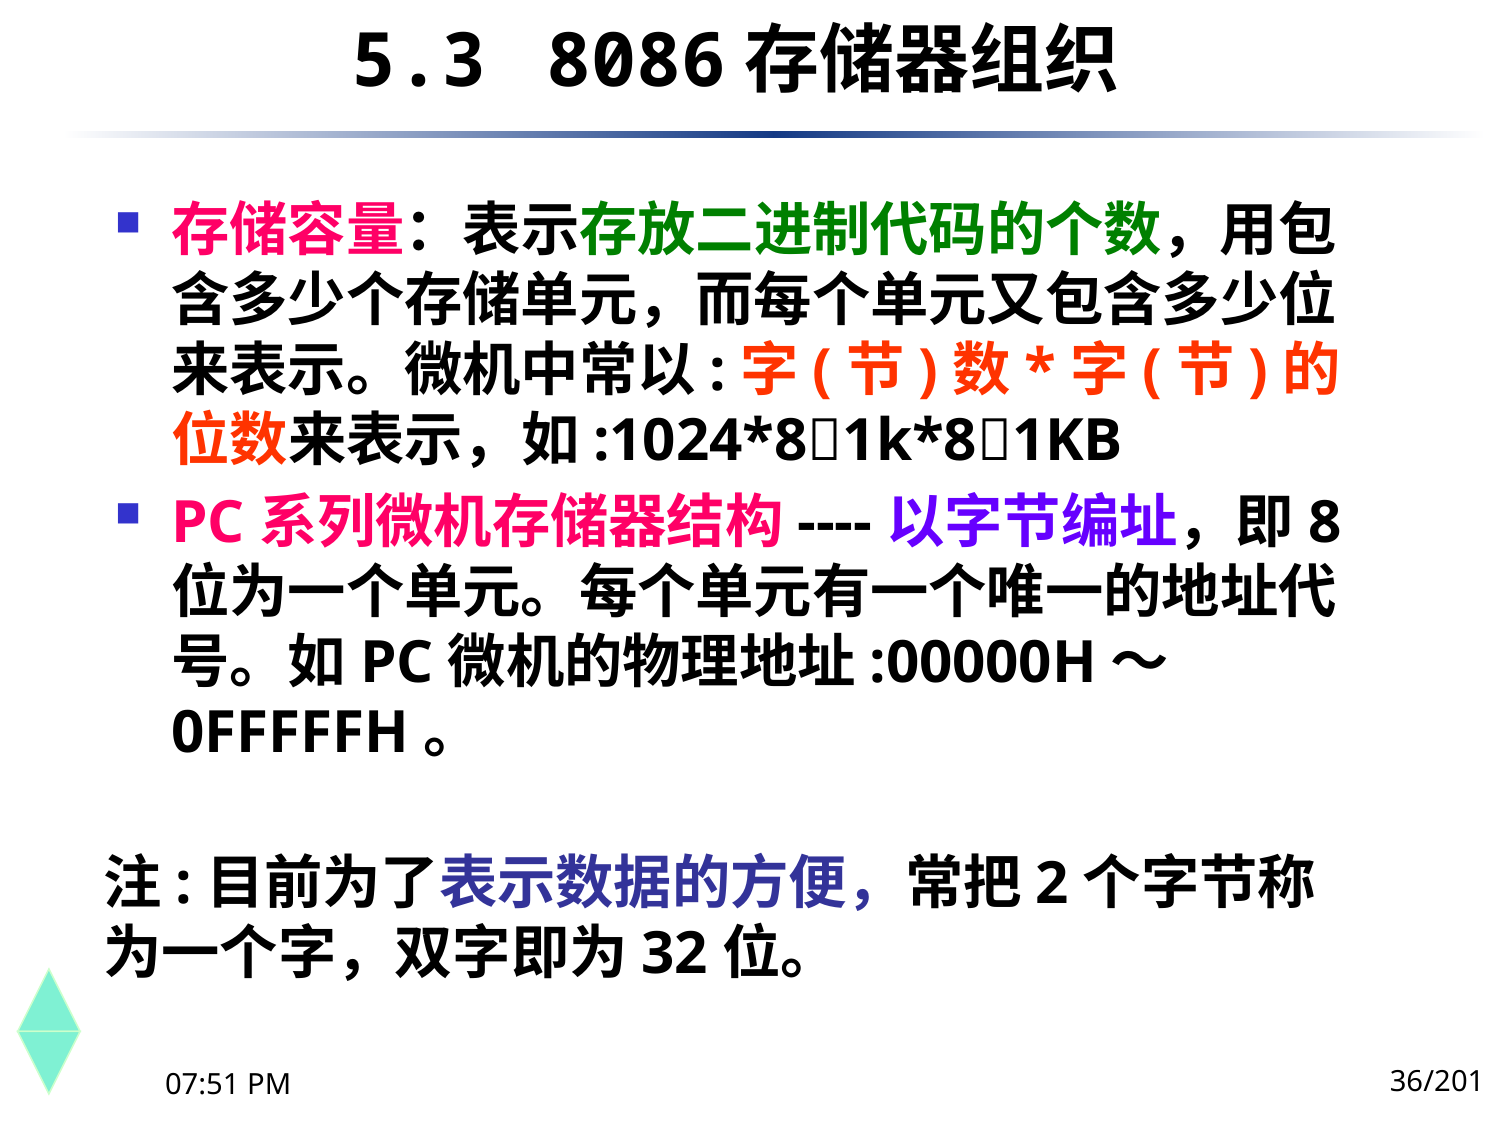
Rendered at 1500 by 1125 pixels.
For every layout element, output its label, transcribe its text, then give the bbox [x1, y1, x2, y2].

title 注:目前为了表示数据的方便，常把2个字节称为一个字，双字即为32位。 [88, 813, 1367, 1017]
slide_number 36/201 [1186, 1034, 1500, 1111]
text_box 5.3 8086存储器组织 [336, 11, 1152, 102]
slide_number 下午8时26分 [149, 1037, 463, 1113]
list 存储容量：表示存放二进制代码的个数，用包含多少个存储单元，而每个单元又包含多少位来表示。微机中常以:字(节)数*字(节)的位数来表示，如:1024*81k*81KB PC系列微机存储器结构----以字节编址，即8位为一个单元。每个单元有一个唯一的地址代号。如PC微机的物理地址:00000H～0FFFFFH。 [100, 184, 1376, 826]
